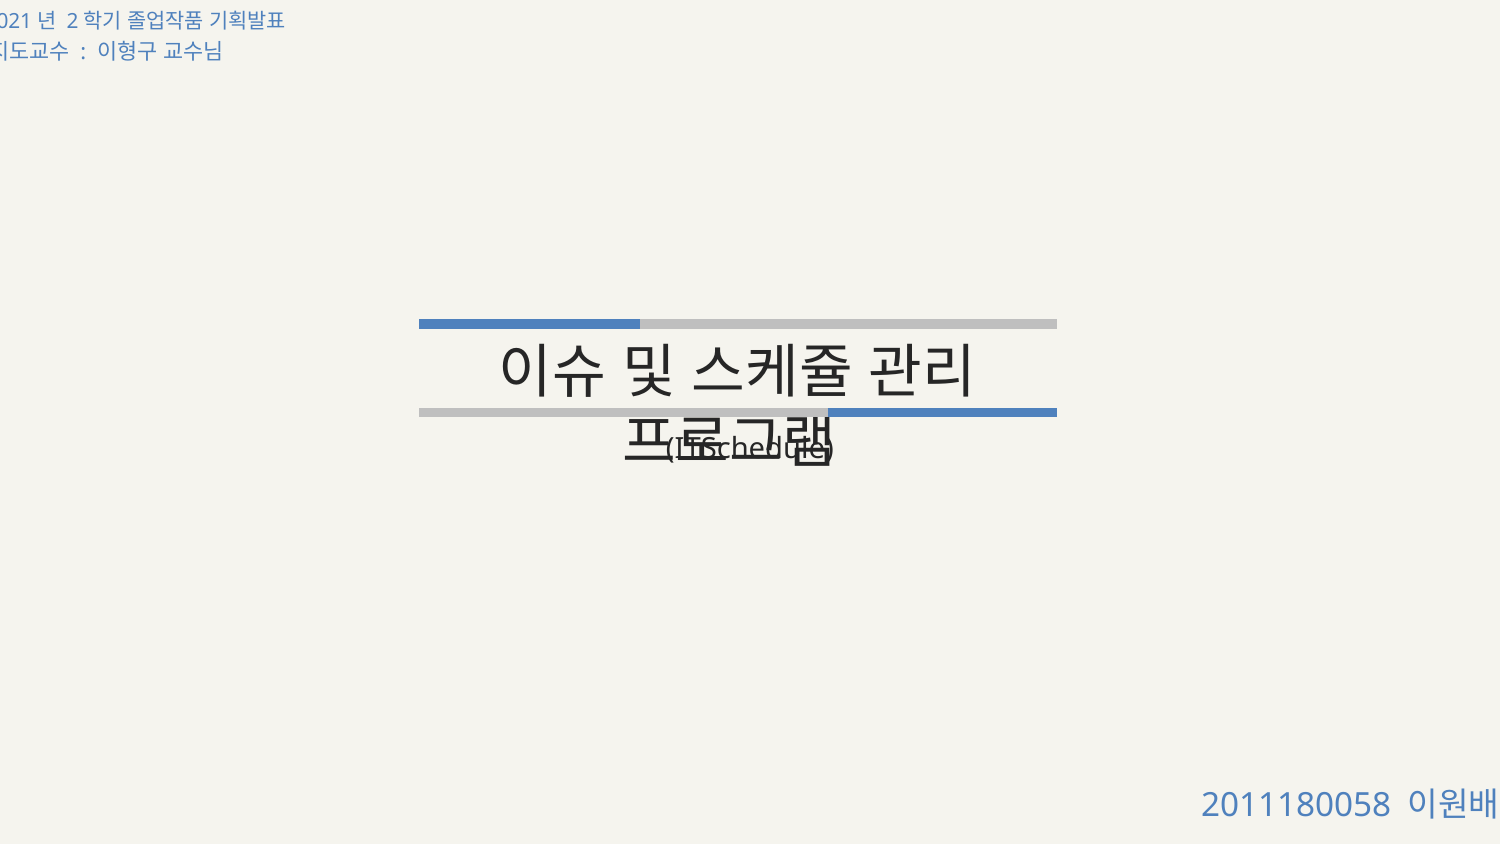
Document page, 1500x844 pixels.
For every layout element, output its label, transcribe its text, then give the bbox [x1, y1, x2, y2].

text_box 이슈 및 스케쥴 관리 프로그램 [393, 326, 1081, 482]
text_box 지도교수 : 이형구 교수님 [0, 30, 305, 72]
text_box 2011180058 이원배 [1151, 776, 1500, 831]
text_box 2021년 2학기 졸업작품 기획발표 [0, 0, 337, 40]
text_box (ITSchedule) [406, 421, 1094, 472]
